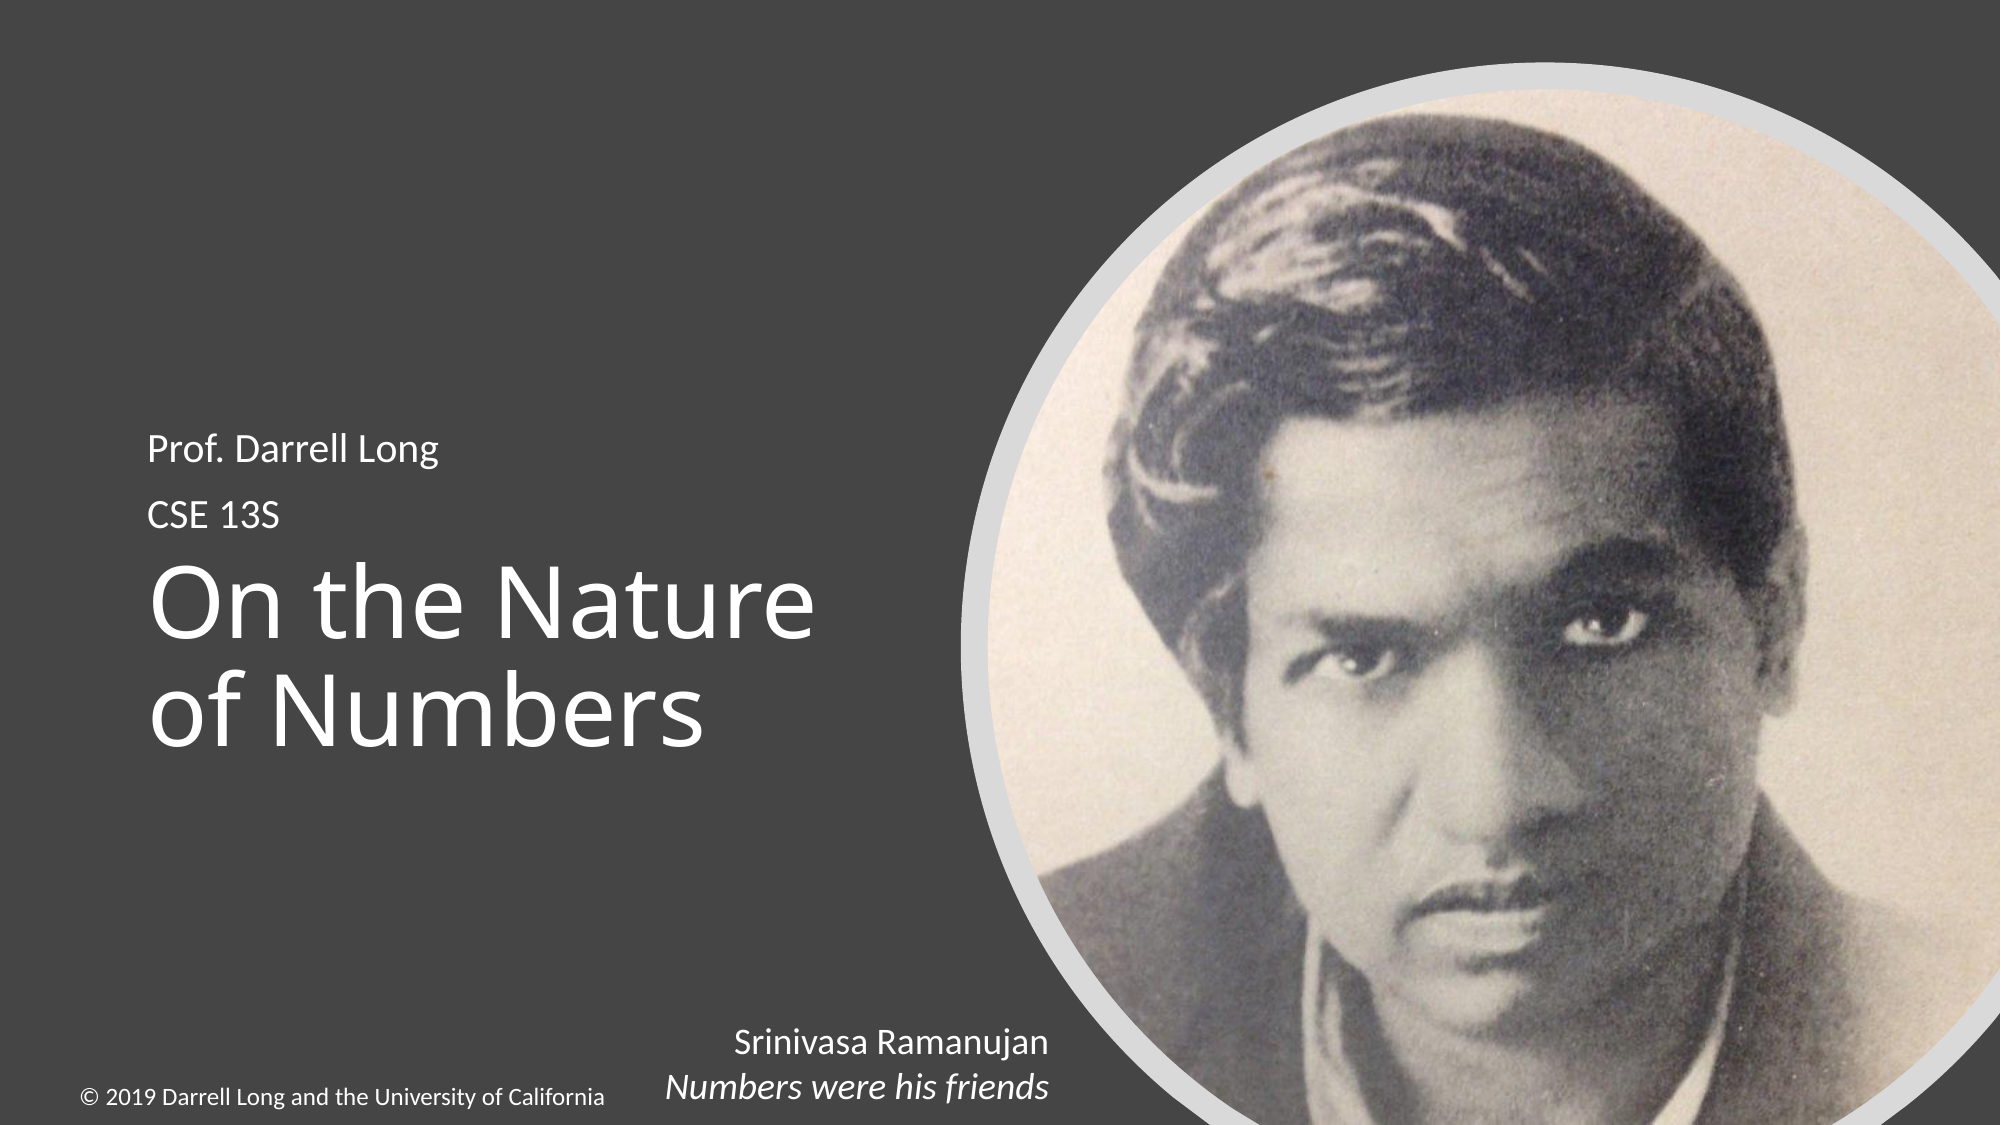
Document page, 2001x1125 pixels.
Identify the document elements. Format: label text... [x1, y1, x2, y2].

text_box [1366, 61, 1724, 89]
picture [987, 89, 2000, 1125]
footer © 2019 Darrell Long and the University of California [5, 1065, 681, 1125]
text_box Srinivasa Ramanujan Numbers were his friends [649, 1009, 987, 1115]
title On the Nature of Numbers [131, 545, 875, 886]
subtitle Prof. Darrell Long CSE 13S [131, 385, 875, 545]
text_box [959, 469, 987, 824]
